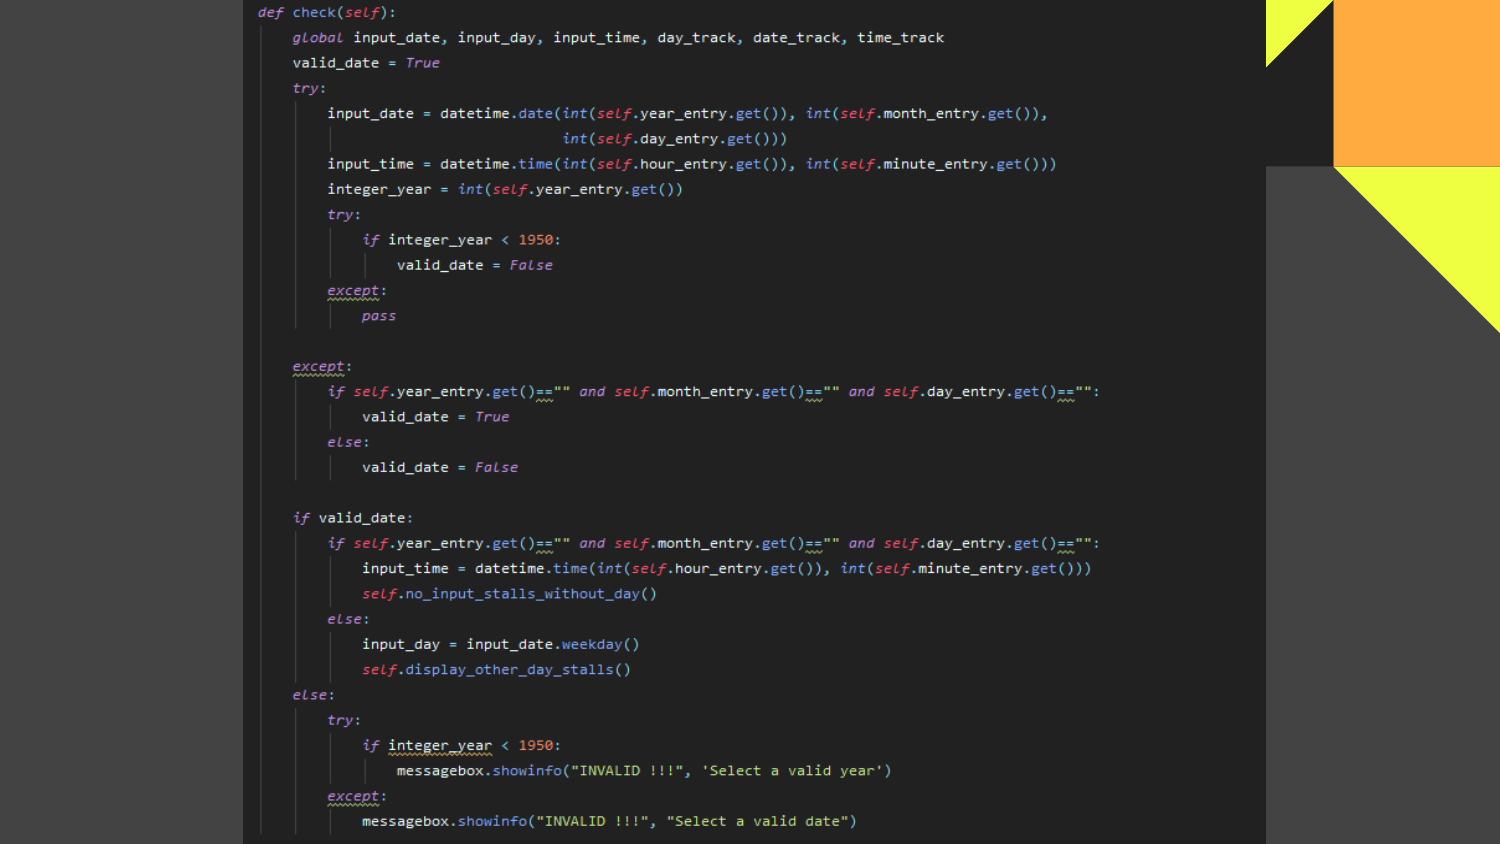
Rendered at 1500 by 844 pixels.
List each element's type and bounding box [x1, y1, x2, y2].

picture [242, 0, 1266, 844]
